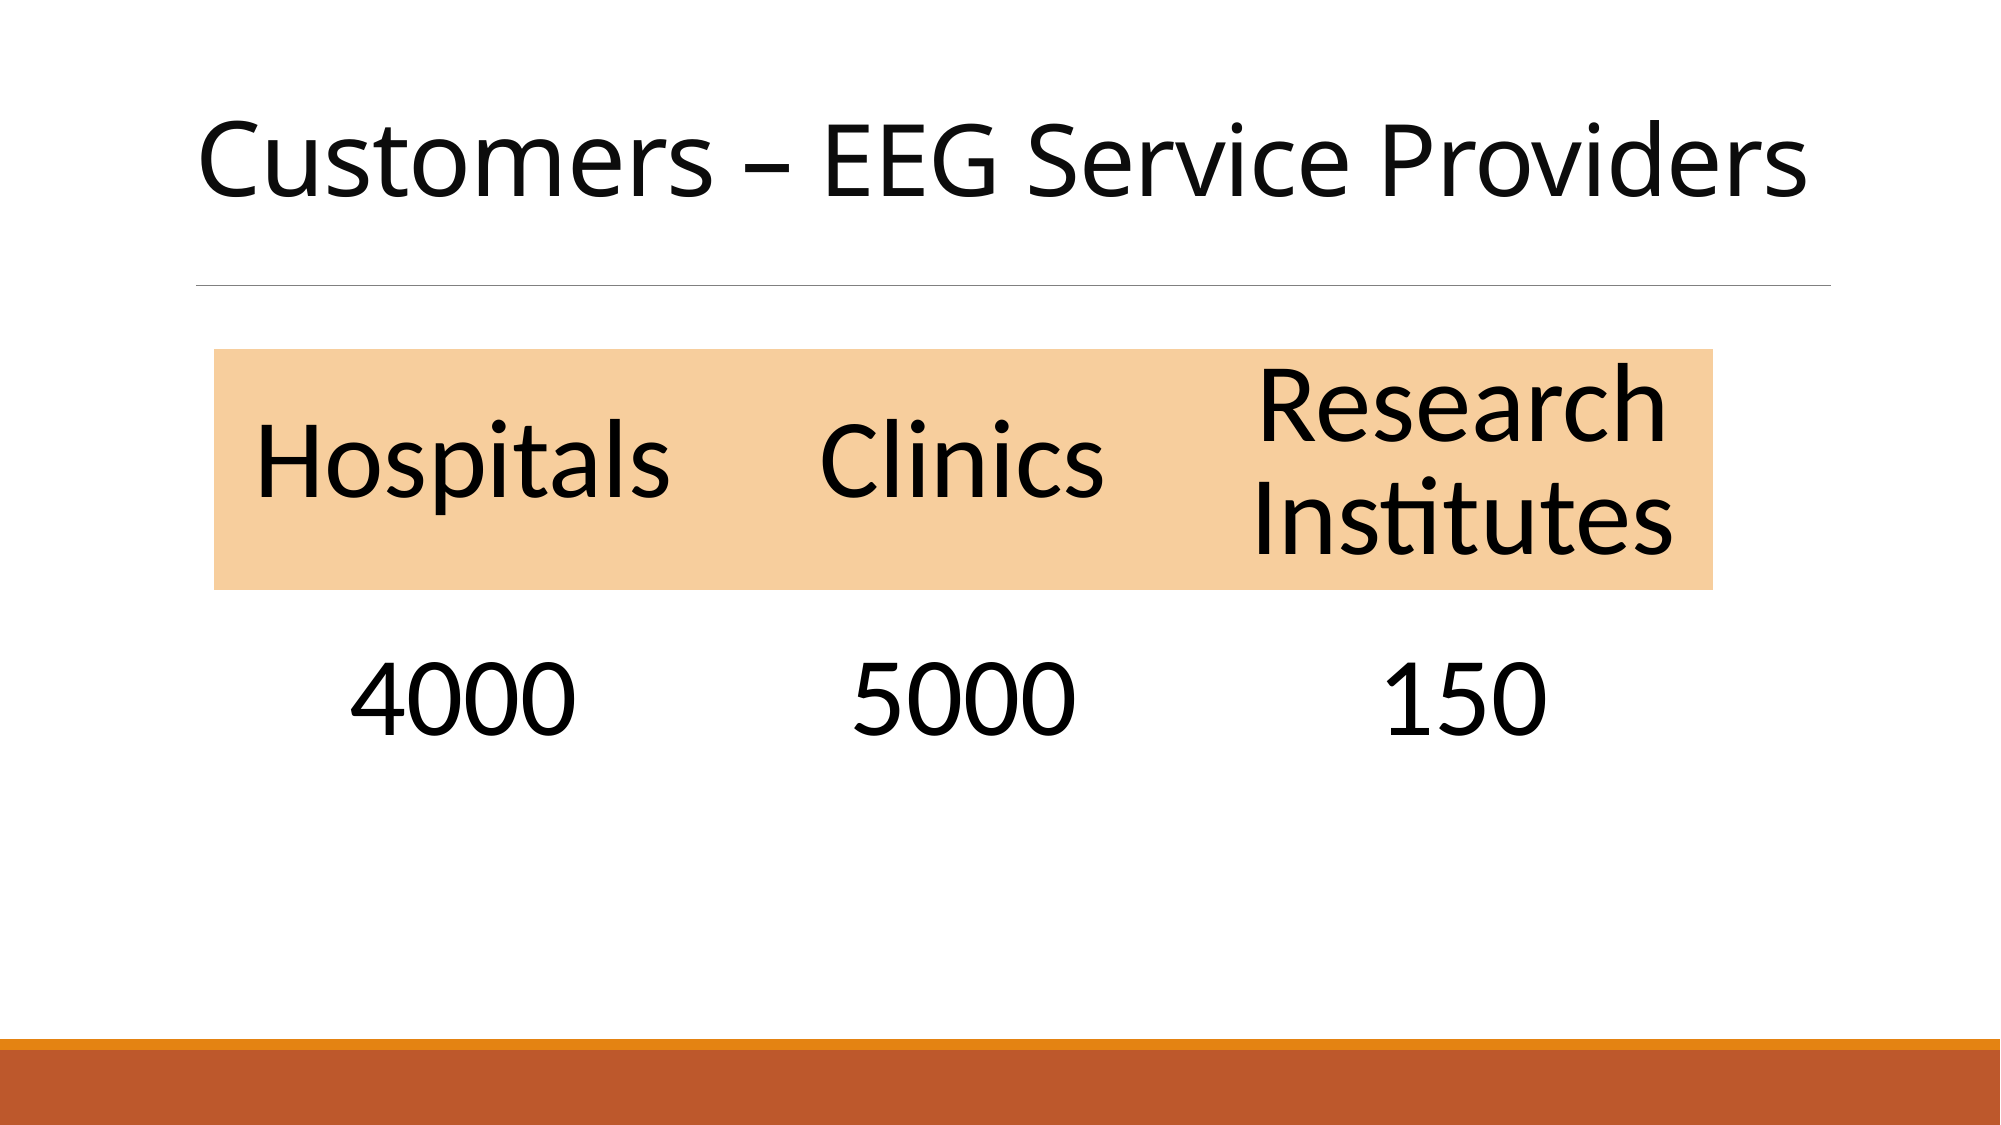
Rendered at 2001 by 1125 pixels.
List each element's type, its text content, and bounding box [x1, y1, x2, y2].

table_cell 5000 [714, 590, 1213, 825]
list [180, 302, 1830, 963]
table_header Hospitals [214, 349, 714, 590]
table_header Clinics [714, 349, 1213, 590]
table_cell 150 [1213, 590, 1713, 825]
table_cell 4000 [214, 590, 714, 825]
table_header Research Institutes [1213, 349, 1713, 590]
title Customers – EEG Service Providers [180, 47, 1830, 285]
